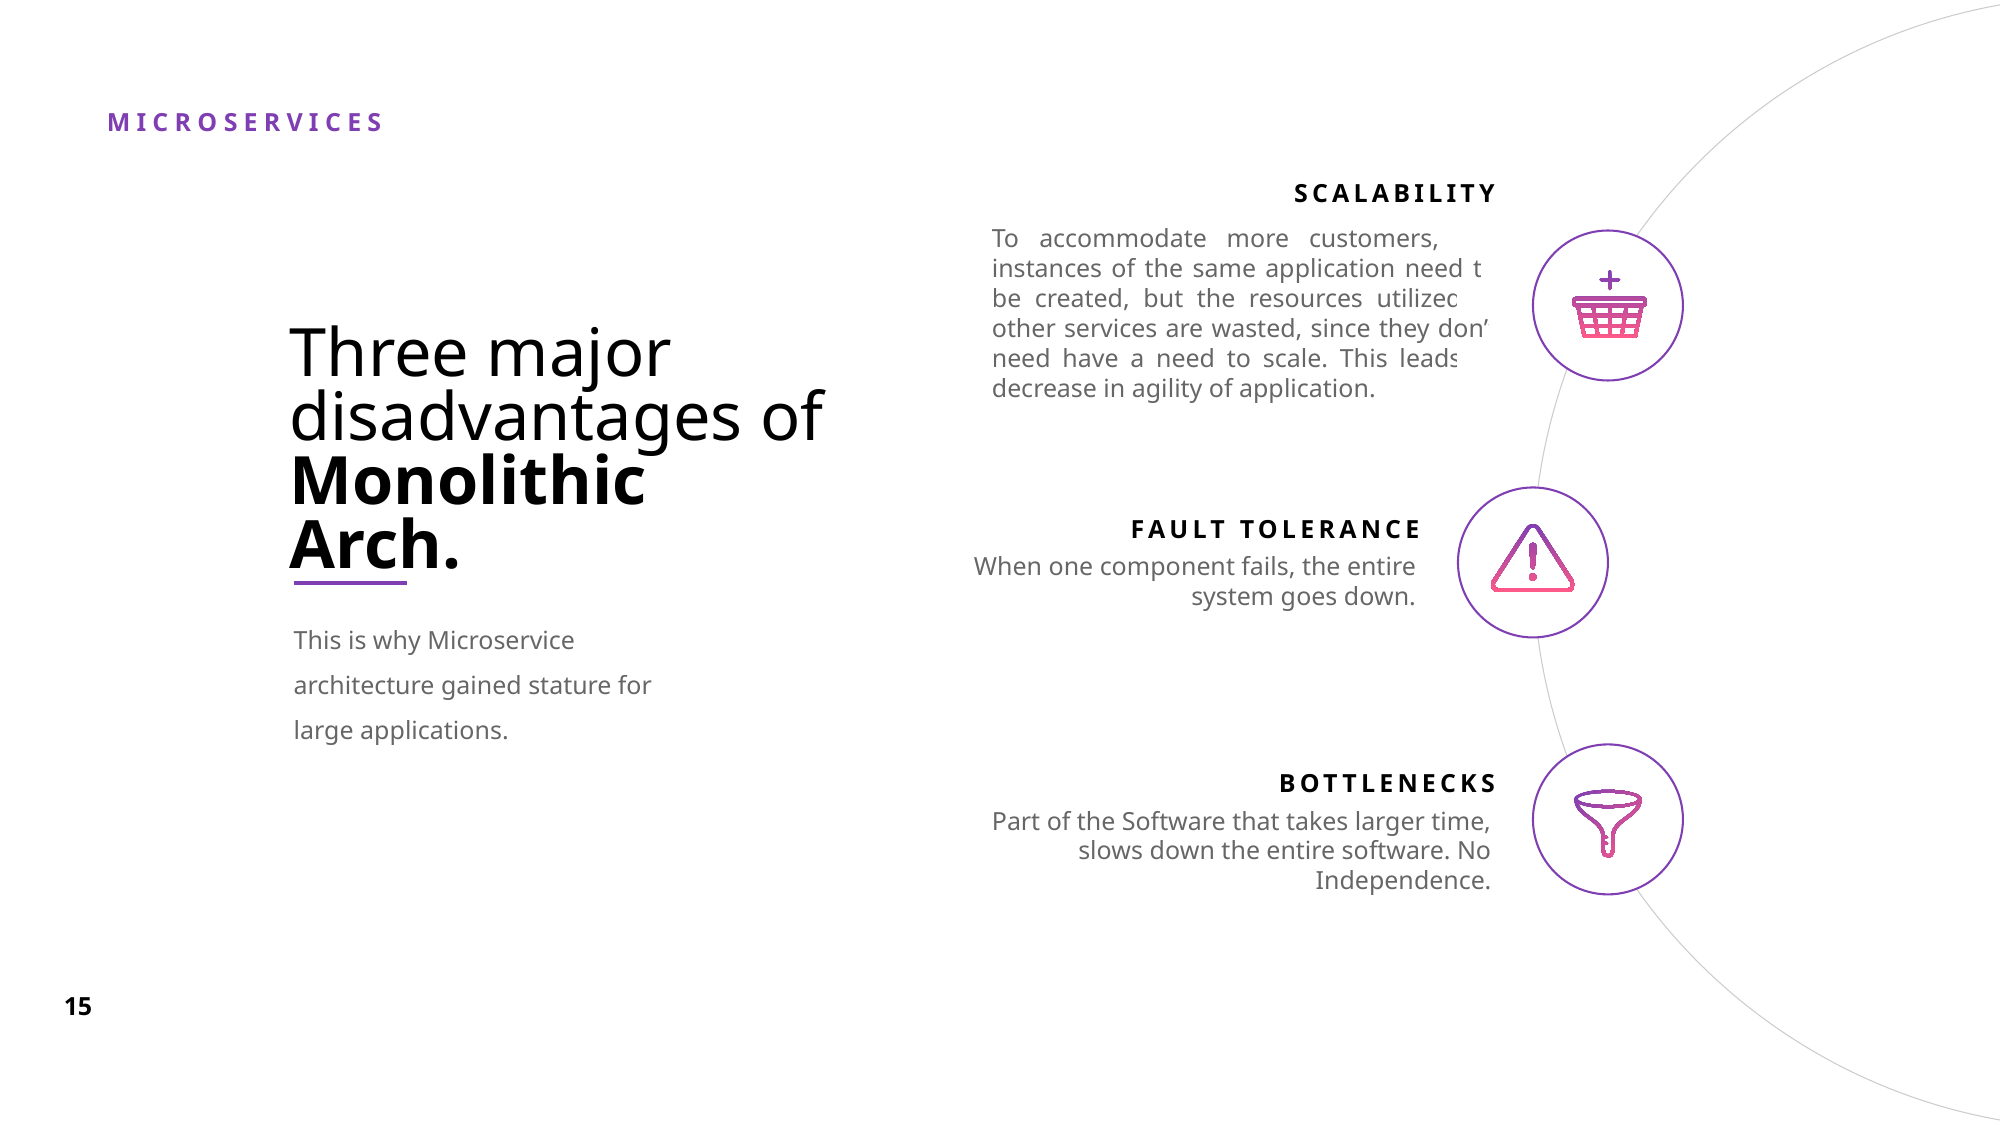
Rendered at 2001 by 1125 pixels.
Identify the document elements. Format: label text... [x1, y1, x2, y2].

text_box [1490, 523, 1575, 593]
text_box This is why Microservice architecture gained stature for large applications. [293, 609, 725, 745]
text_box [1574, 789, 1642, 858]
text_box [1572, 296, 1648, 338]
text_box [904, 773, 1507, 866]
text_box Three major disadvantages of Monolithic Arch. [289, 325, 829, 581]
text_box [828, 518, 1432, 612]
text_box [1532, 744, 1683, 895]
text_box [1457, 487, 1608, 638]
text_box [1532, 230, 1683, 381]
text_box [1599, 269, 1621, 291]
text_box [904, 183, 1514, 405]
text_box [1538, 4, 2000, 1121]
